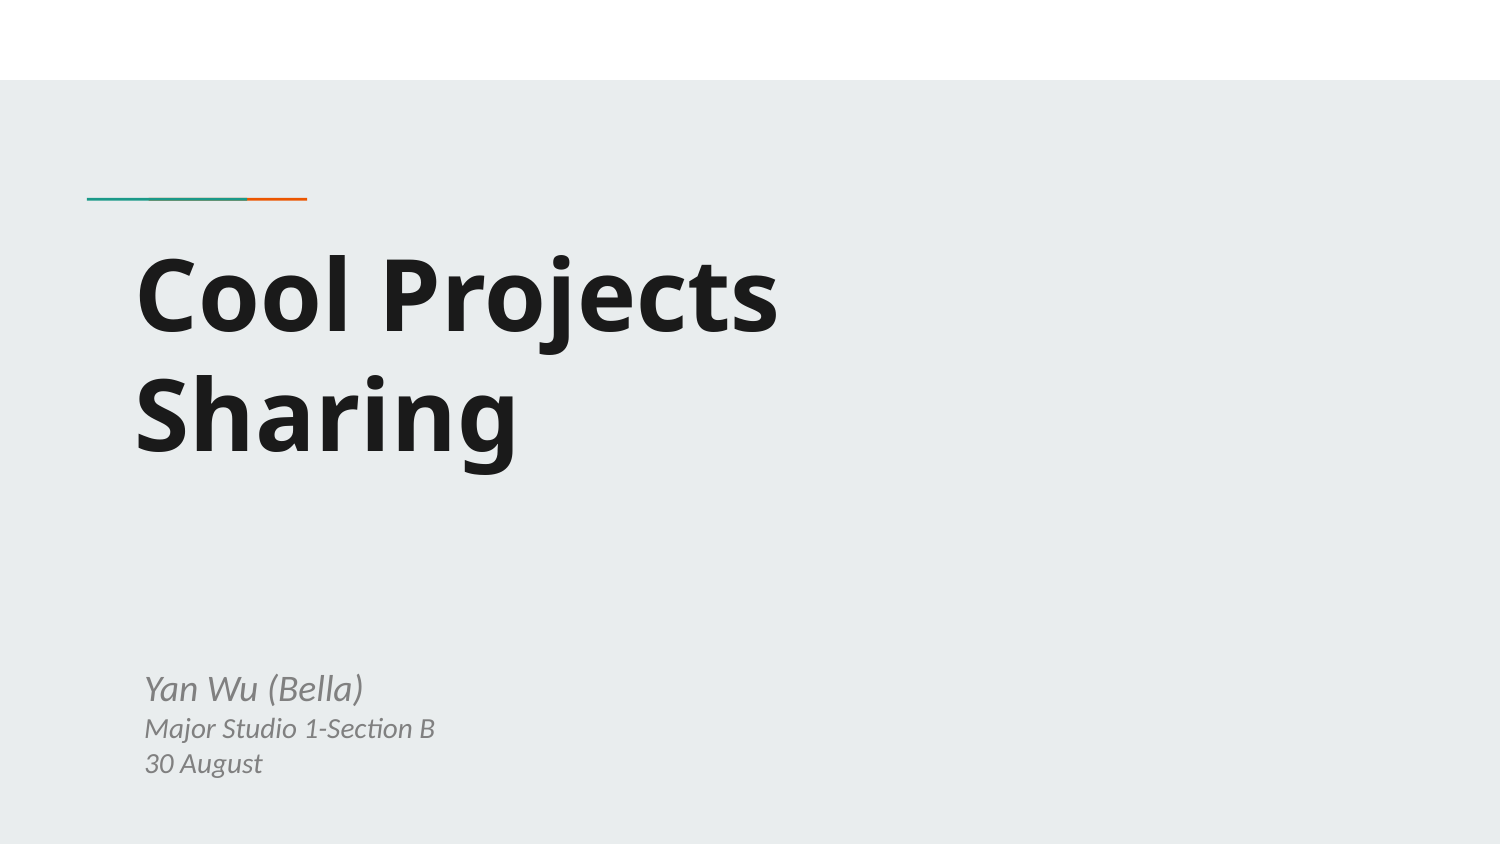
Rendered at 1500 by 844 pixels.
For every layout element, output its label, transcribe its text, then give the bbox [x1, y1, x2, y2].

subtitle Yan Wu (Bella) Major Studio 1-Section B 30 August [129, 649, 555, 797]
title Cool Projects Sharing [119, 216, 942, 509]
